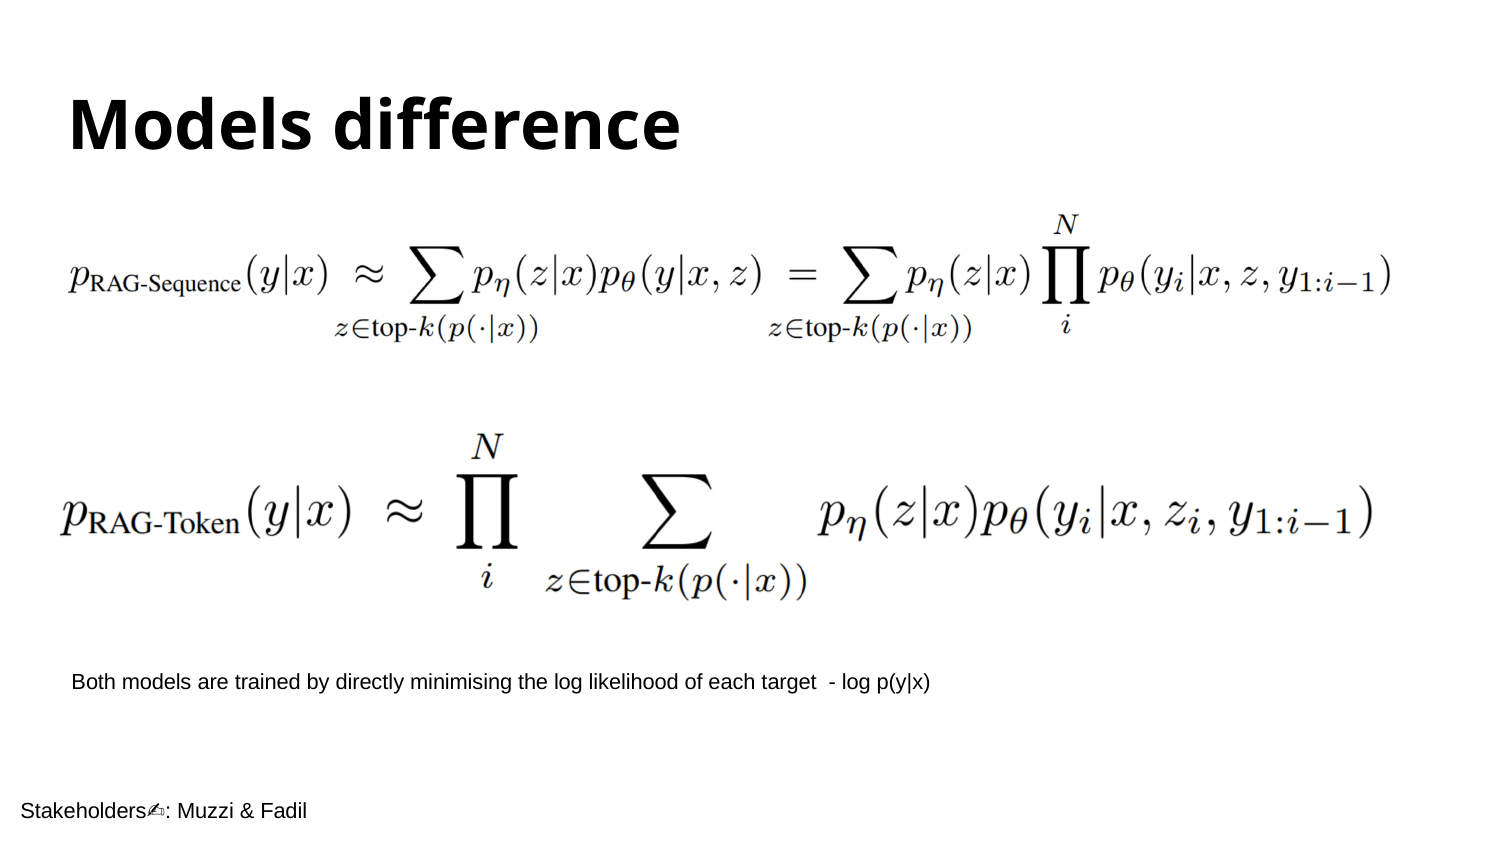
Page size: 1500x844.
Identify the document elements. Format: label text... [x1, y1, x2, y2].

text_box Both models are trained by directly minimising the log likelihood of each target - log p(y|x) [60, 661, 1451, 700]
picture [51, 421, 1378, 626]
text_box Stakeholders✍️: Muzzi & Fadil [9, 790, 431, 829]
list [51, 194, 1406, 360]
title Models difference [52, 44, 1396, 194]
